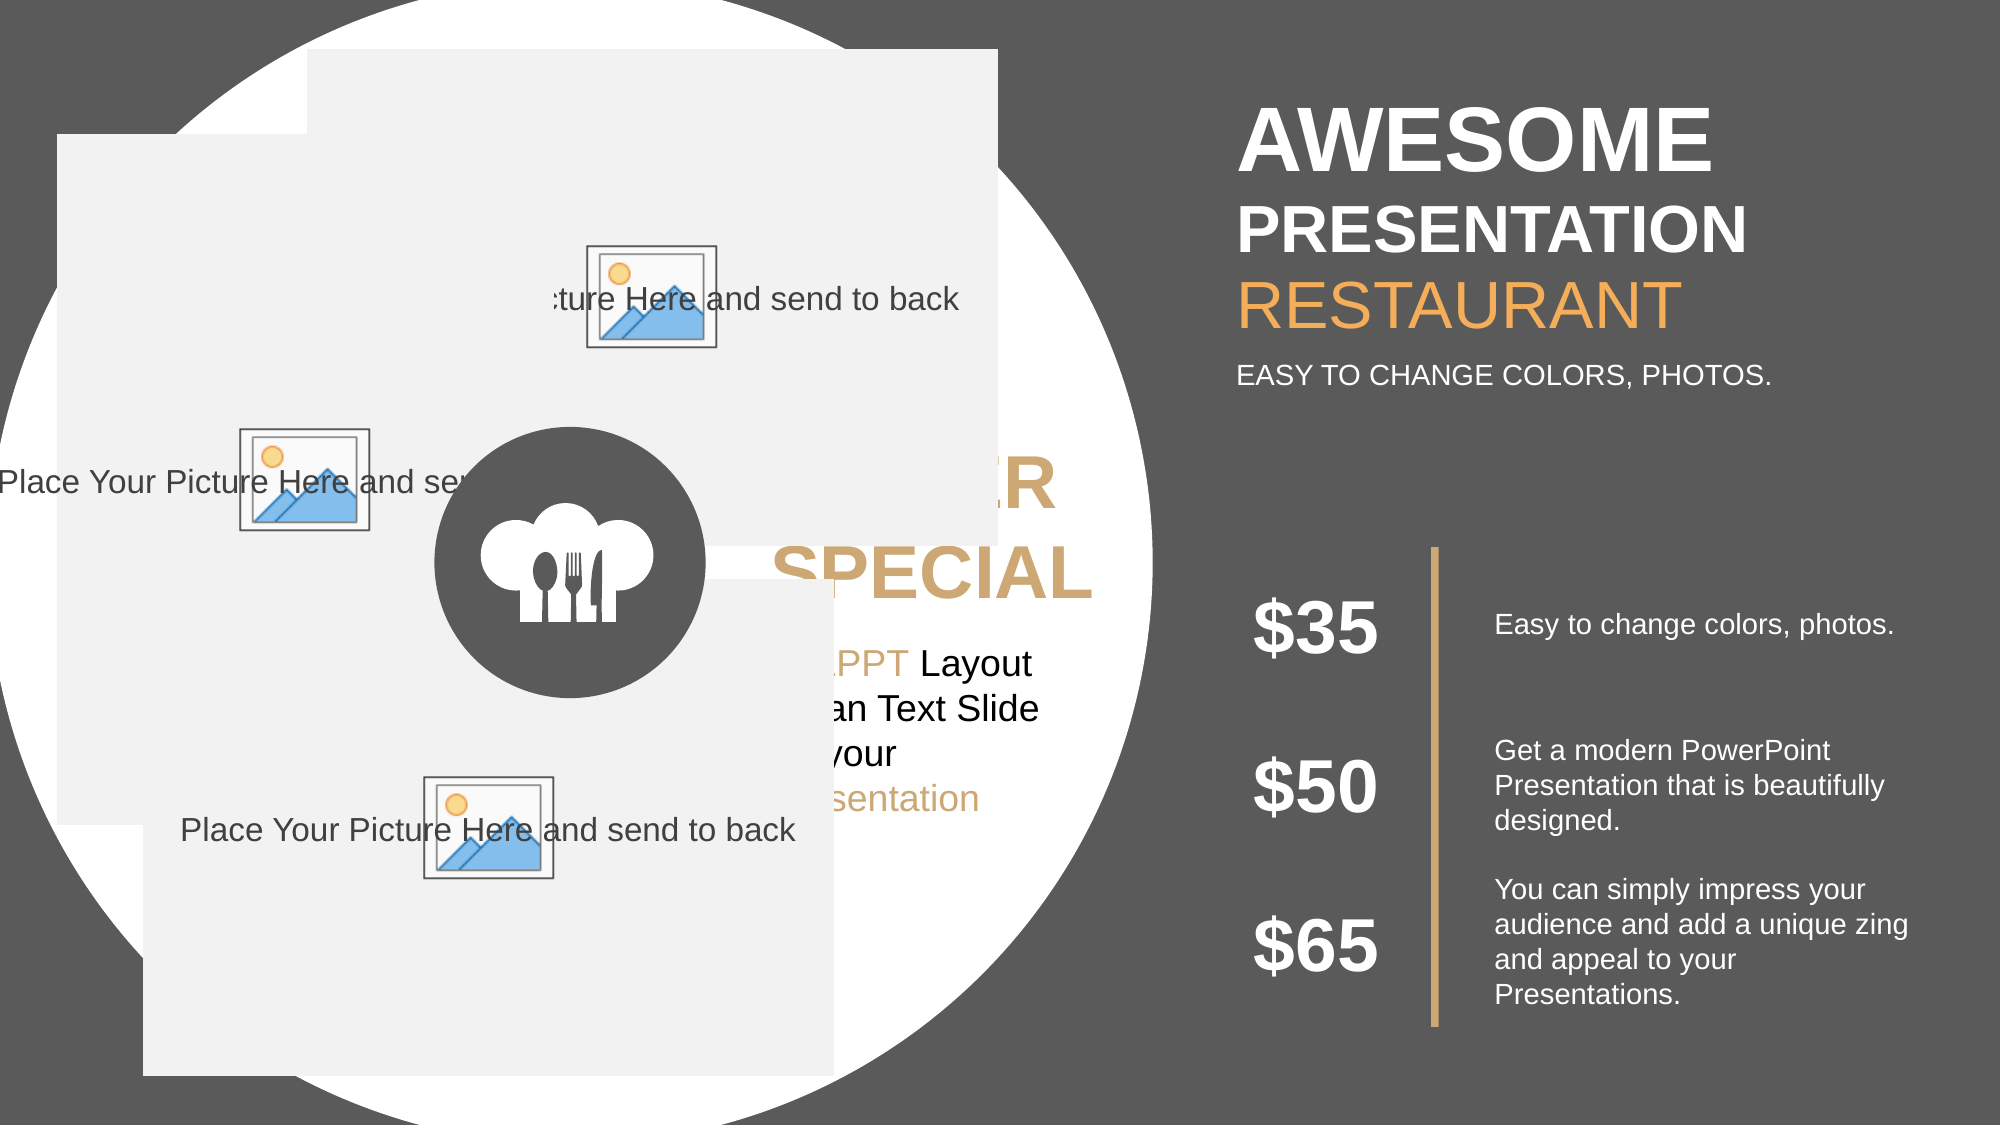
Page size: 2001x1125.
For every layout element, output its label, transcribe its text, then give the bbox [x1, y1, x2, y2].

text_box $35 [1201, 570, 1430, 676]
text_box ALLPPT Layout Clean Text Slide for your Presentation [835, 631, 1067, 827]
text_box RESTAURANT [1221, 253, 1903, 349]
text_box You can simply impress your audience and add a unique zing and appeal to your Presentations. [1479, 863, 1936, 1018]
text_box Get a modern PowerPoint Presentation that is beautifully designed. [1479, 724, 1936, 844]
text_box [434, 426, 706, 699]
text_box [1430, 546, 1440, 1028]
text_box $65 [1201, 889, 1430, 994]
text_box Easy to change colors, photos. [1479, 597, 1936, 648]
text_box $50 [1201, 730, 1430, 835]
text_box EASY TO CHANGE COLORS, PHOTOS. [1221, 349, 1903, 399]
picture [56, 48, 998, 1077]
text_box AWESOME [1221, 72, 1903, 178]
text_box DINNER SPECIAL [755, 426, 1169, 621]
text_box PRESENTATION [1221, 178, 1903, 253]
